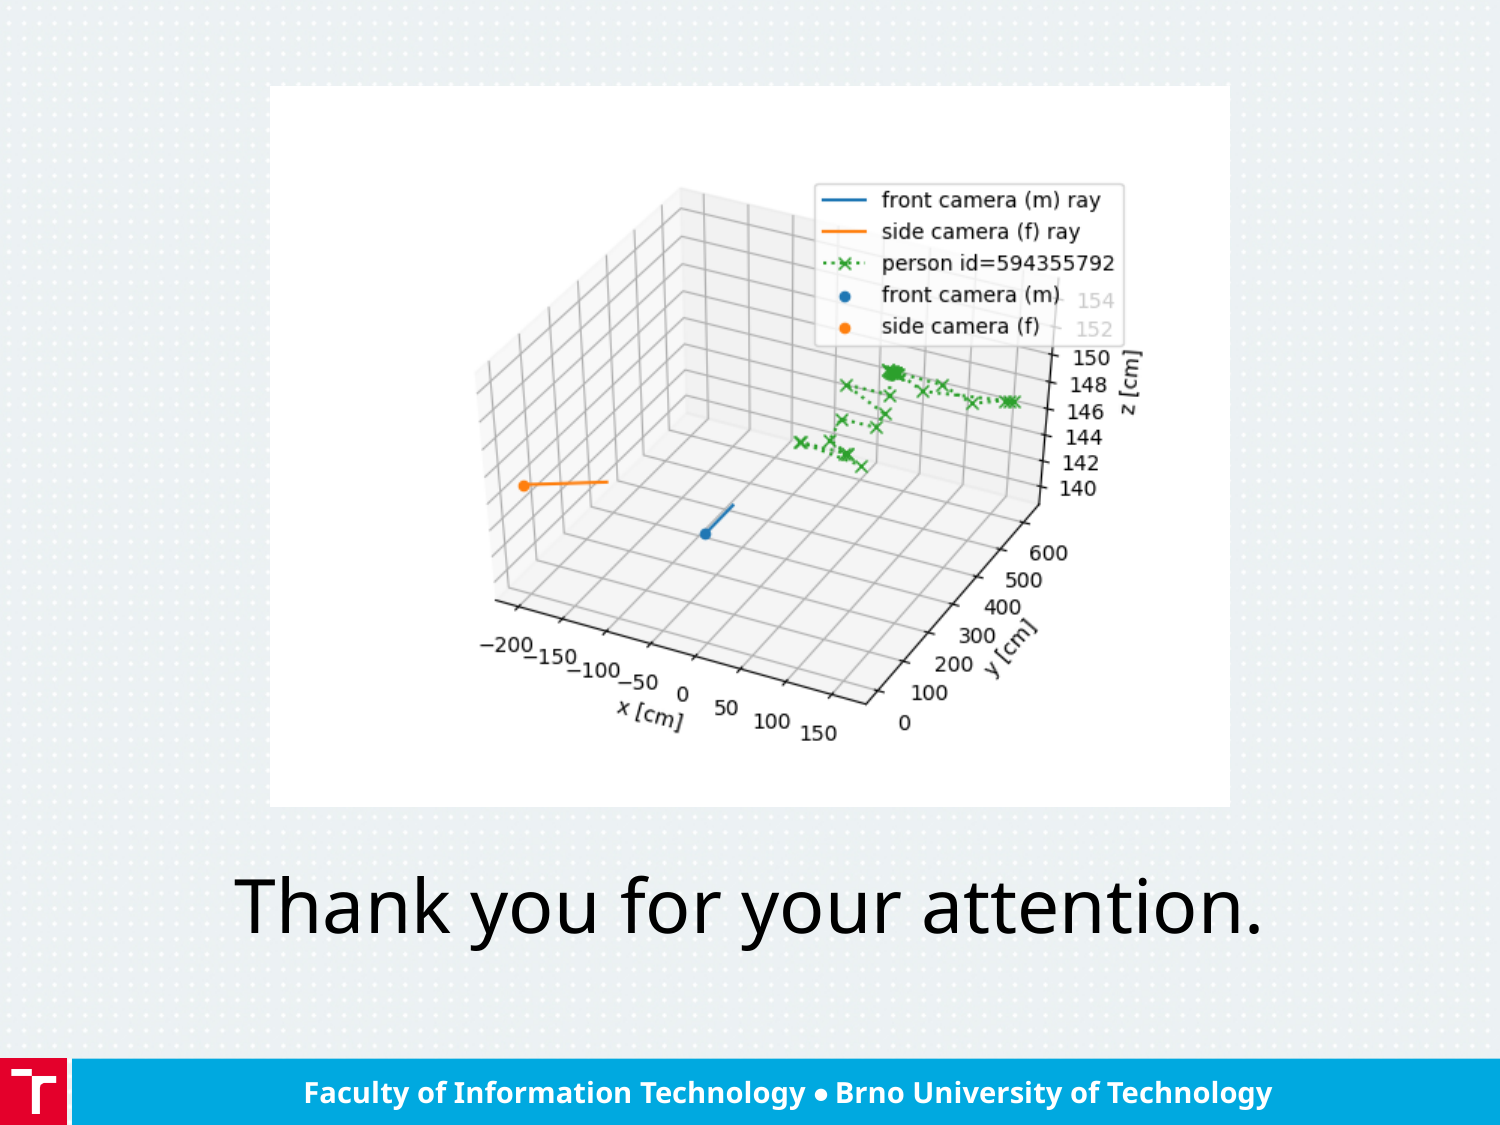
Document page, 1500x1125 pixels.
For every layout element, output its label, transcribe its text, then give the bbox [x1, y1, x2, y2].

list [269, 85, 1231, 807]
picture [0, 0, 1500, 1125]
title Thank you for your attention. [75, 851, 1425, 1039]
